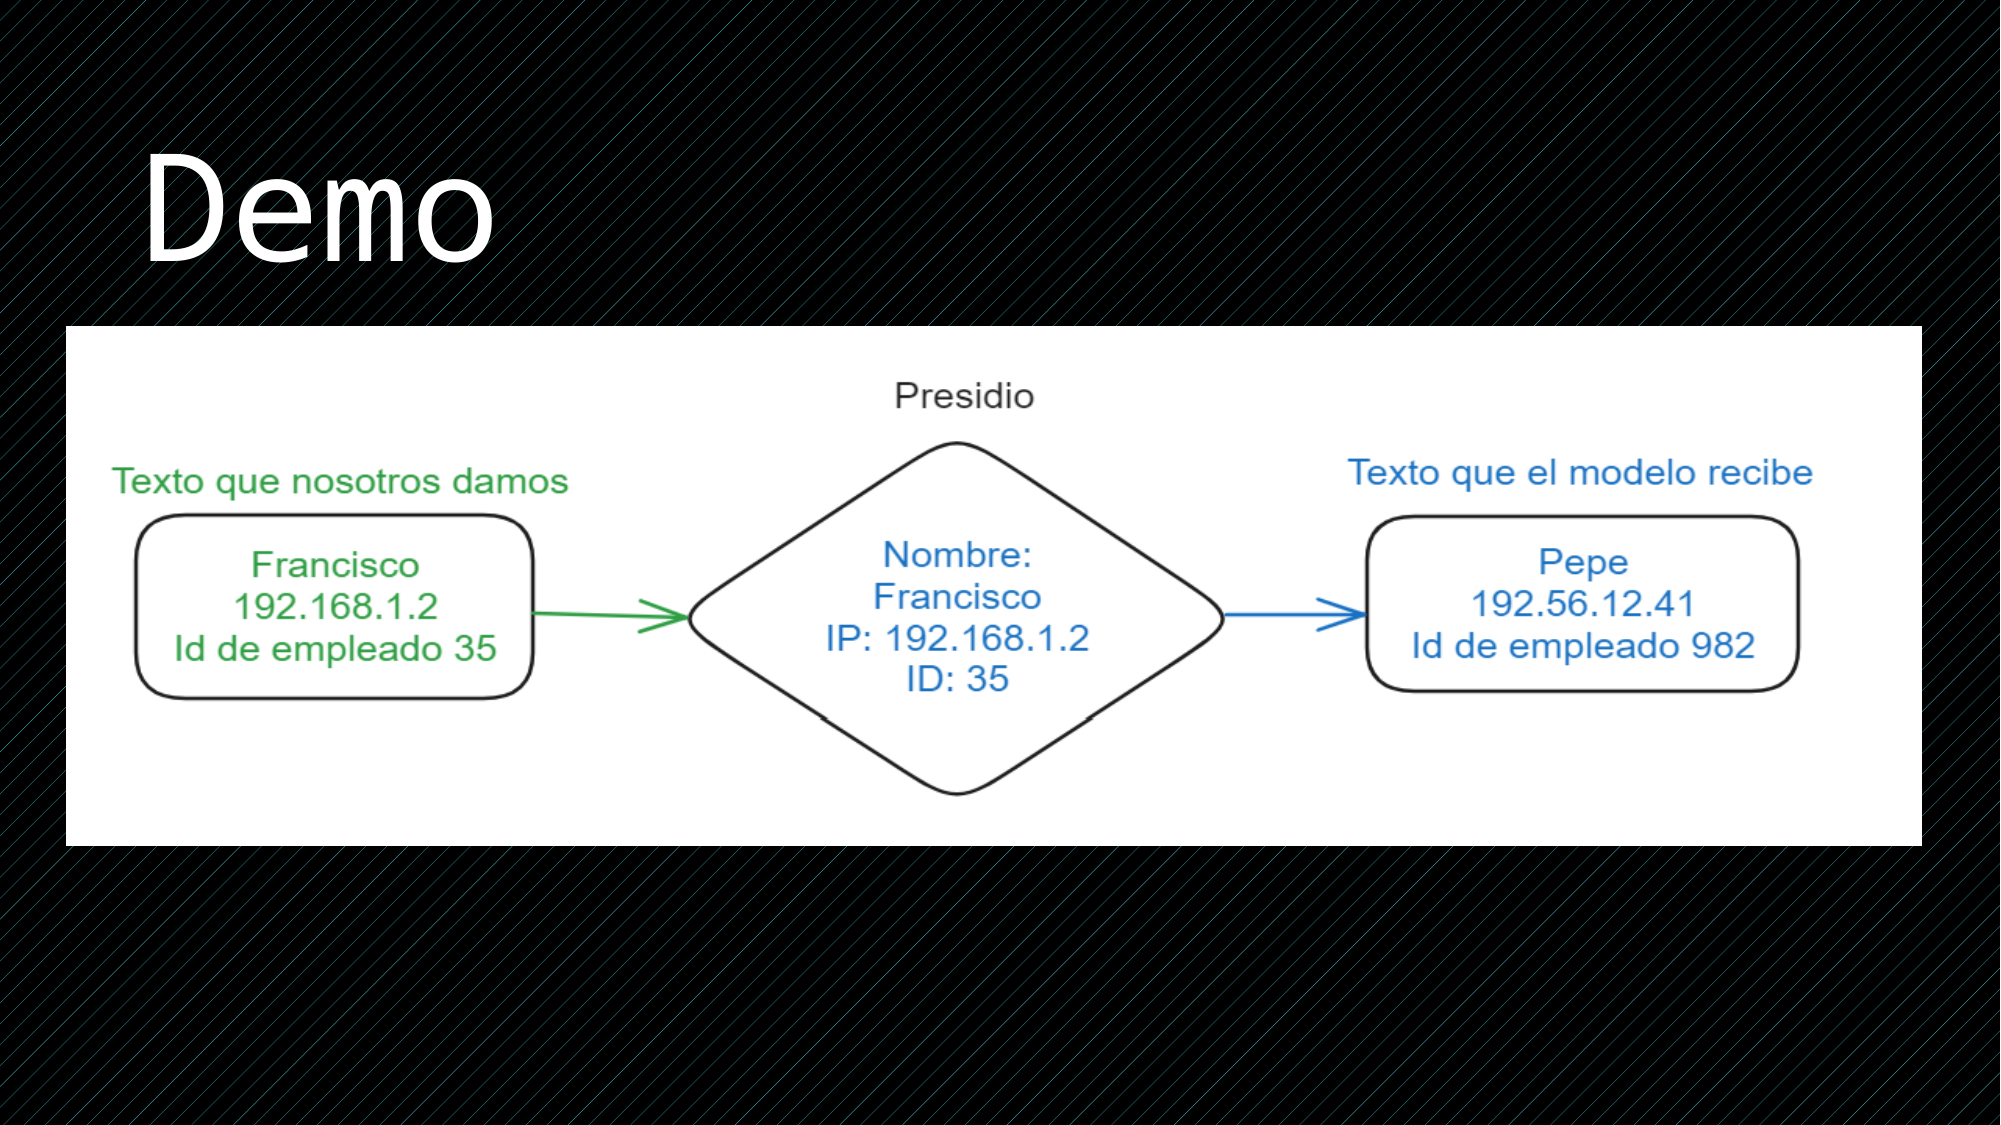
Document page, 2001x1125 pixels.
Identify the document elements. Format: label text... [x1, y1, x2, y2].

title Demo [125, 113, 1626, 302]
picture [66, 326, 1922, 846]
